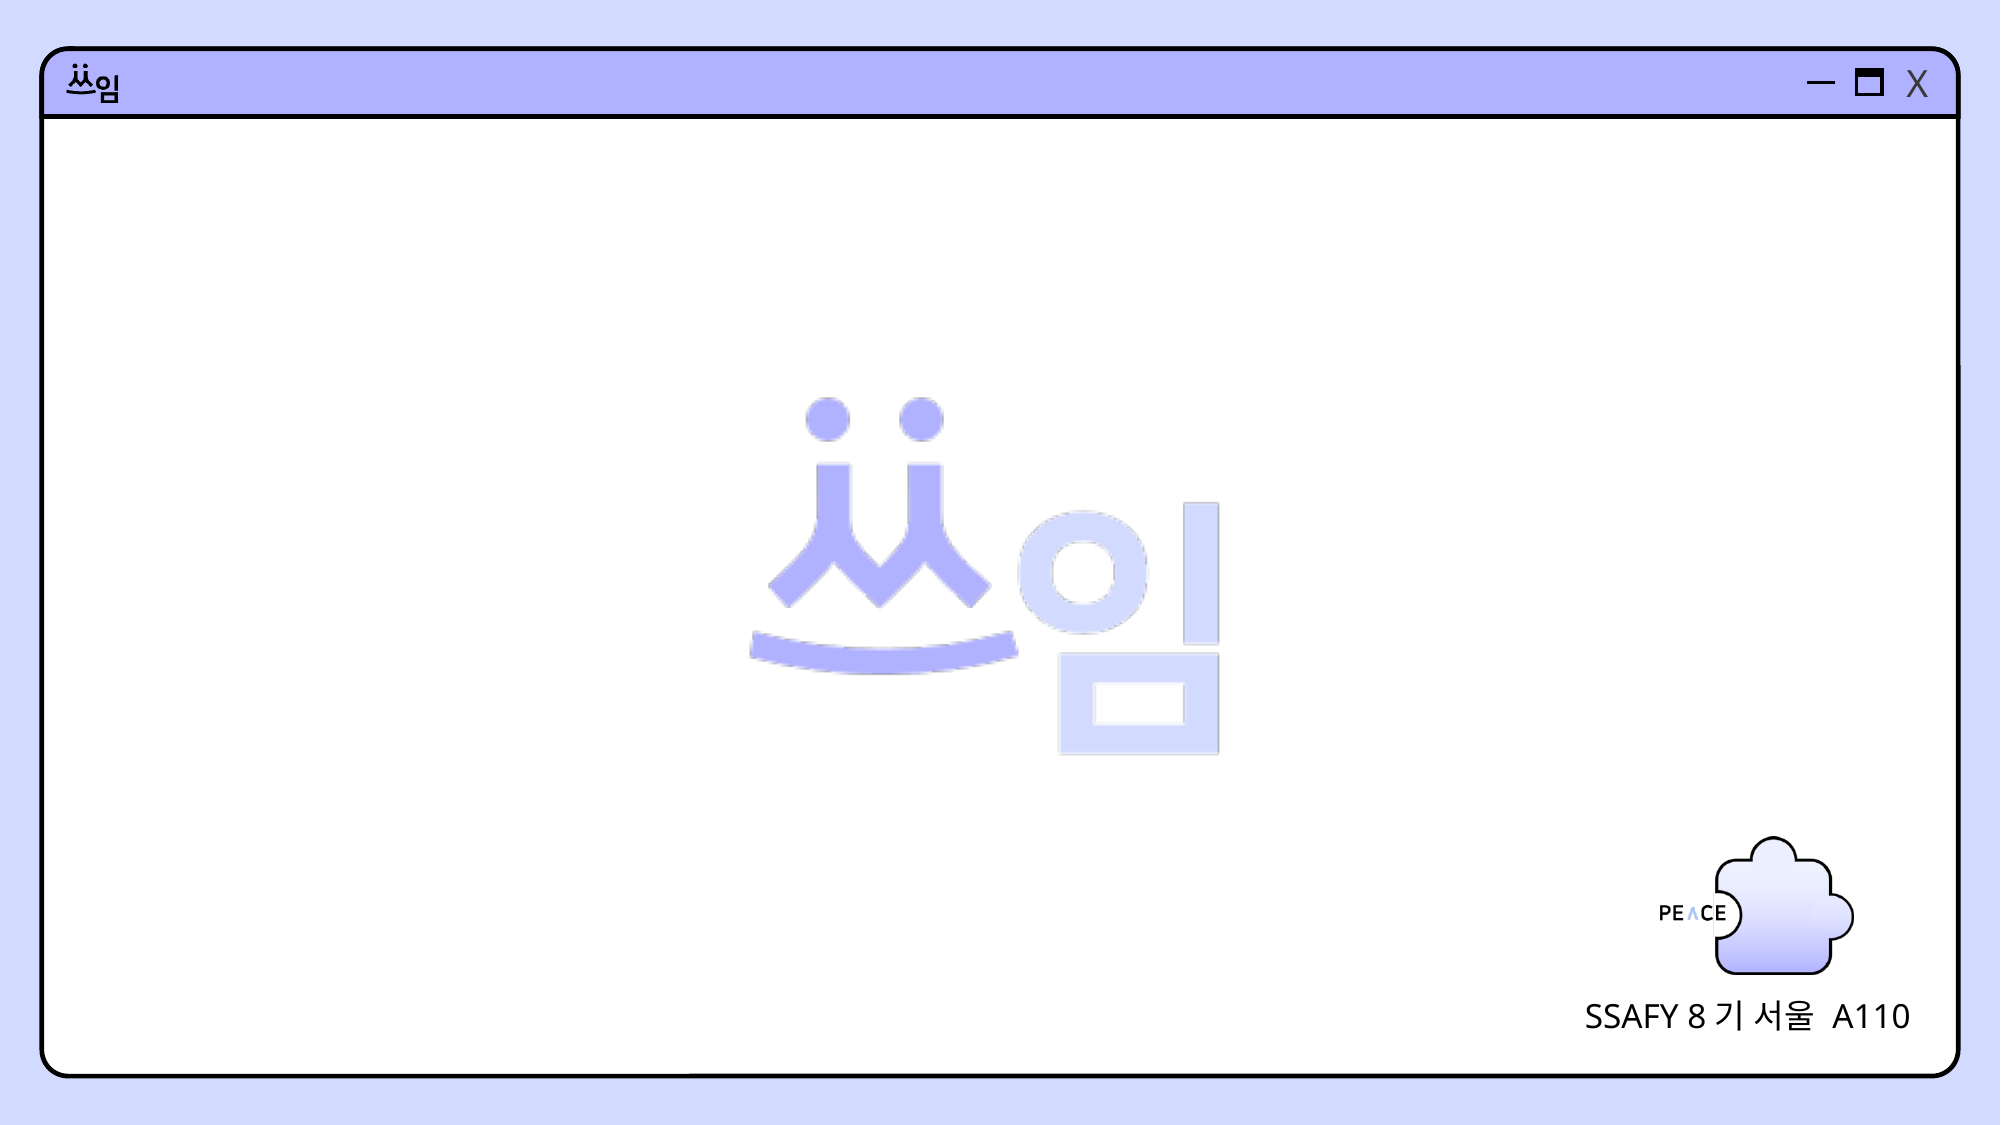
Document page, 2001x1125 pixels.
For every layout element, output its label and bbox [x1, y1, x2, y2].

text_box [1569, 836, 1931, 1062]
picture [596, 289, 1404, 836]
